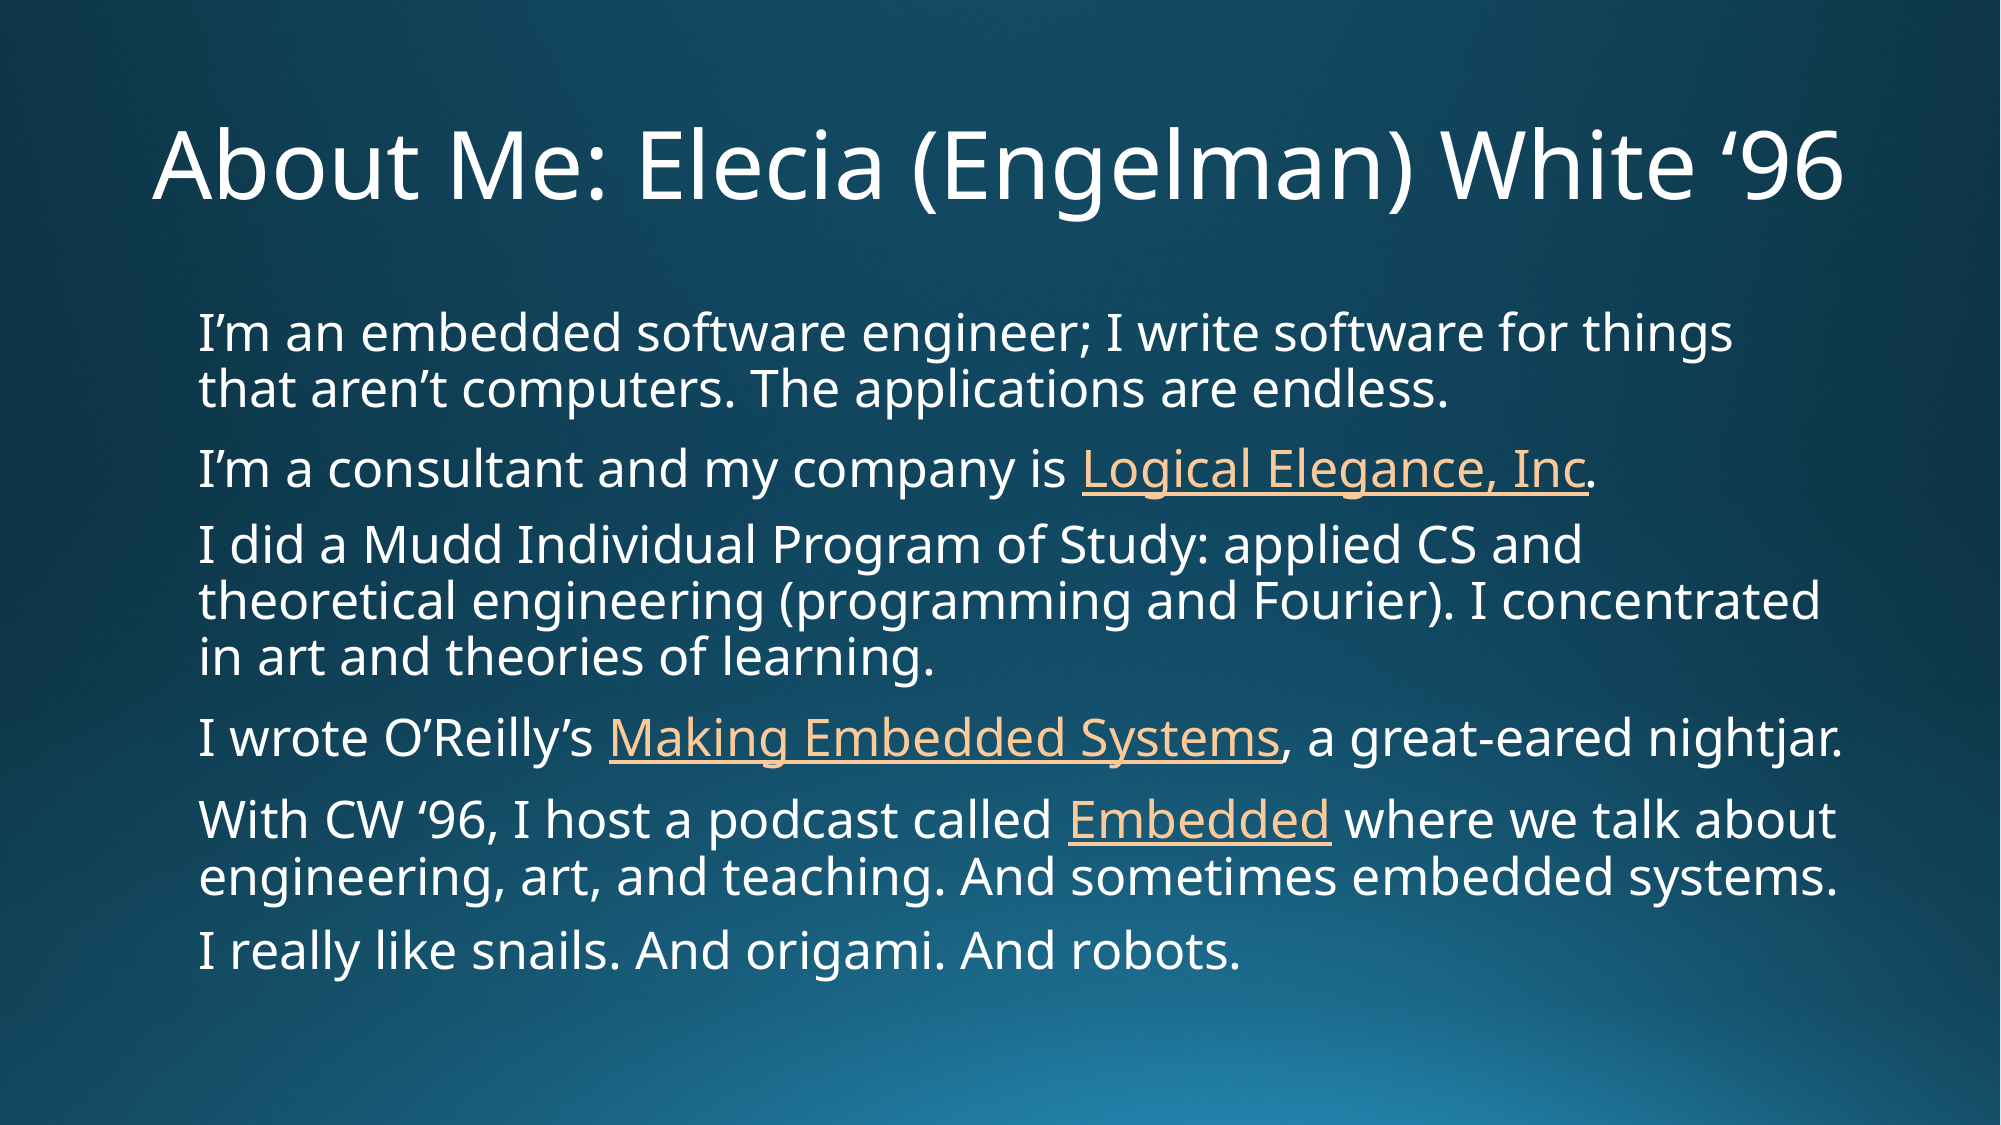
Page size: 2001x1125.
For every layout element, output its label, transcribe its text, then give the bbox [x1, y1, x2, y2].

list I’m an embedded software engineer; I write software for things that aren’t computers. The applications are endless. I’m a consultant and my company is Logical Elegance, Inc. I did a Mudd Individual Program of Study: applied CS and theoretical engineering (programming and Fourier). I concentrated in art and theories of learning. I wrote O’Reilly’s Making Embedded Systems, a great-eared nightjar. With CW ‘96, I host a podcast called Embedded where we talk about engineering, art, and teaching. And sometimes embedded systems. I really like snails. And origami. And robots. [183, 299, 1863, 1014]
title About Me: Elecia (Engelman) White ‘96 [137, 59, 1863, 278]
picture [0, 0, 2001, 1125]
